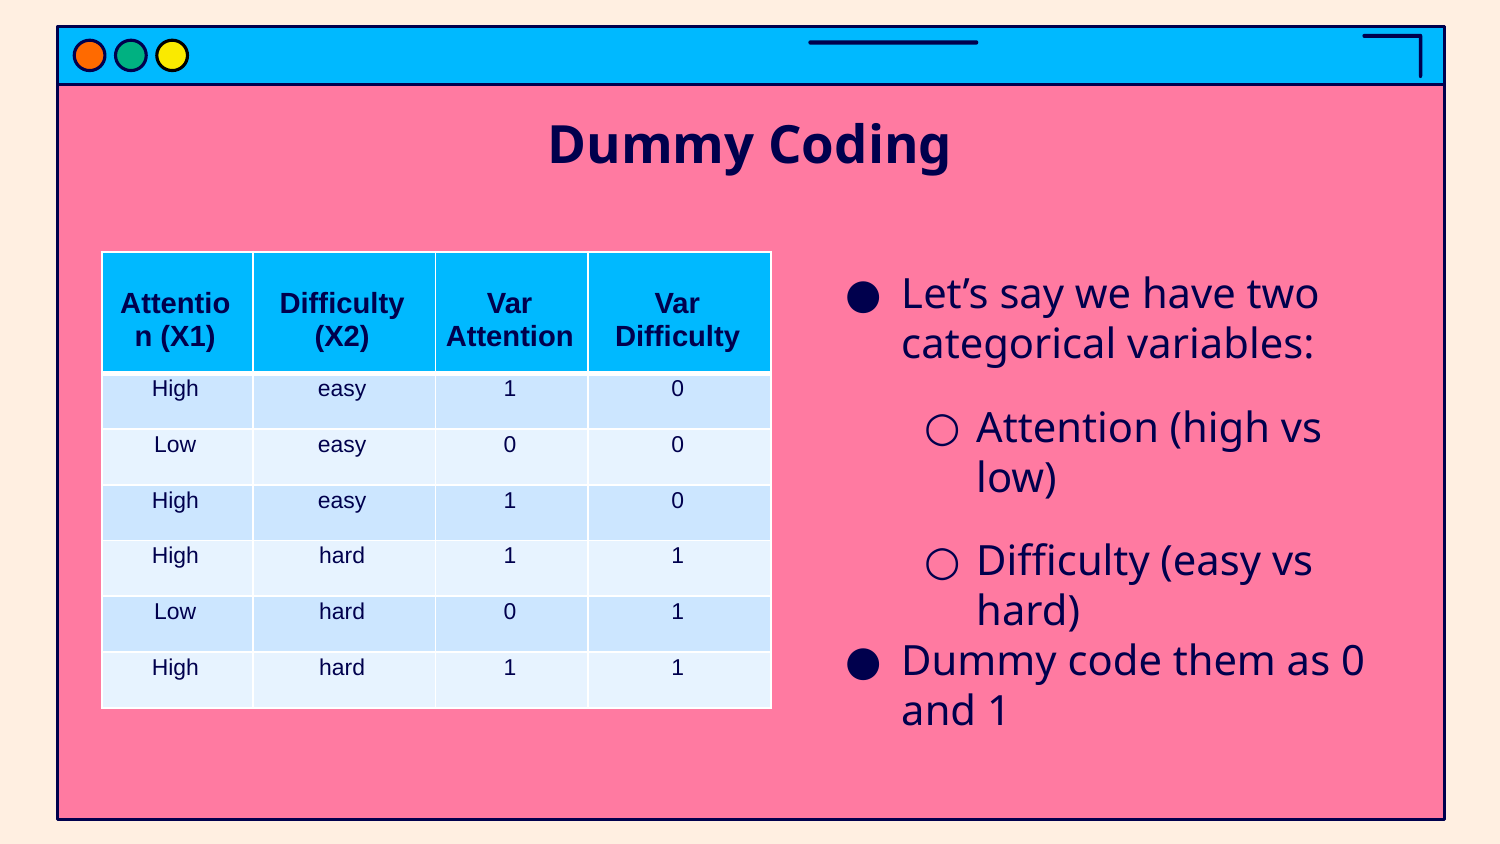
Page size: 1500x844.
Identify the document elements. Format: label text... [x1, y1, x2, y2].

table_cell 0 [589, 486, 770, 540]
table_header Attention (X1) [103, 253, 252, 371]
table_cell hard [254, 653, 435, 707]
table_cell 1 [436, 541, 587, 595]
table_cell hard [254, 597, 435, 651]
table_cell 1 [589, 597, 770, 651]
table_header Difficulty (X2) [254, 253, 435, 371]
list Let’s say we have two categorical variables: Attention (high vs low) Difficulty (easy vs hard) Dummy code them as 0 and 1 [811, 251, 1399, 792]
table_cell easy [254, 430, 435, 484]
table_cell easy [254, 486, 435, 540]
table_cell Low [103, 430, 252, 484]
table_cell hard [254, 541, 435, 595]
table_cell High [103, 541, 252, 595]
table_cell 1 [436, 653, 587, 707]
table_cell 0 [436, 597, 587, 651]
table_cell 1 [589, 653, 770, 707]
table_header Var Attention [436, 253, 587, 371]
table_header Var Difficulty [589, 253, 770, 371]
title Dummy Coding [116, 96, 1383, 191]
table_cell Low [103, 597, 252, 651]
table_cell 1 [436, 486, 587, 540]
table_cell 0 [589, 430, 770, 484]
table_cell 0 [436, 430, 587, 484]
table_cell 1 [436, 376, 587, 428]
table_cell High [103, 486, 252, 540]
table_cell easy [254, 376, 435, 428]
table_cell High [103, 653, 252, 707]
table_cell High [103, 376, 252, 428]
table_cell 0 [589, 376, 770, 428]
table_cell 1 [589, 541, 770, 595]
